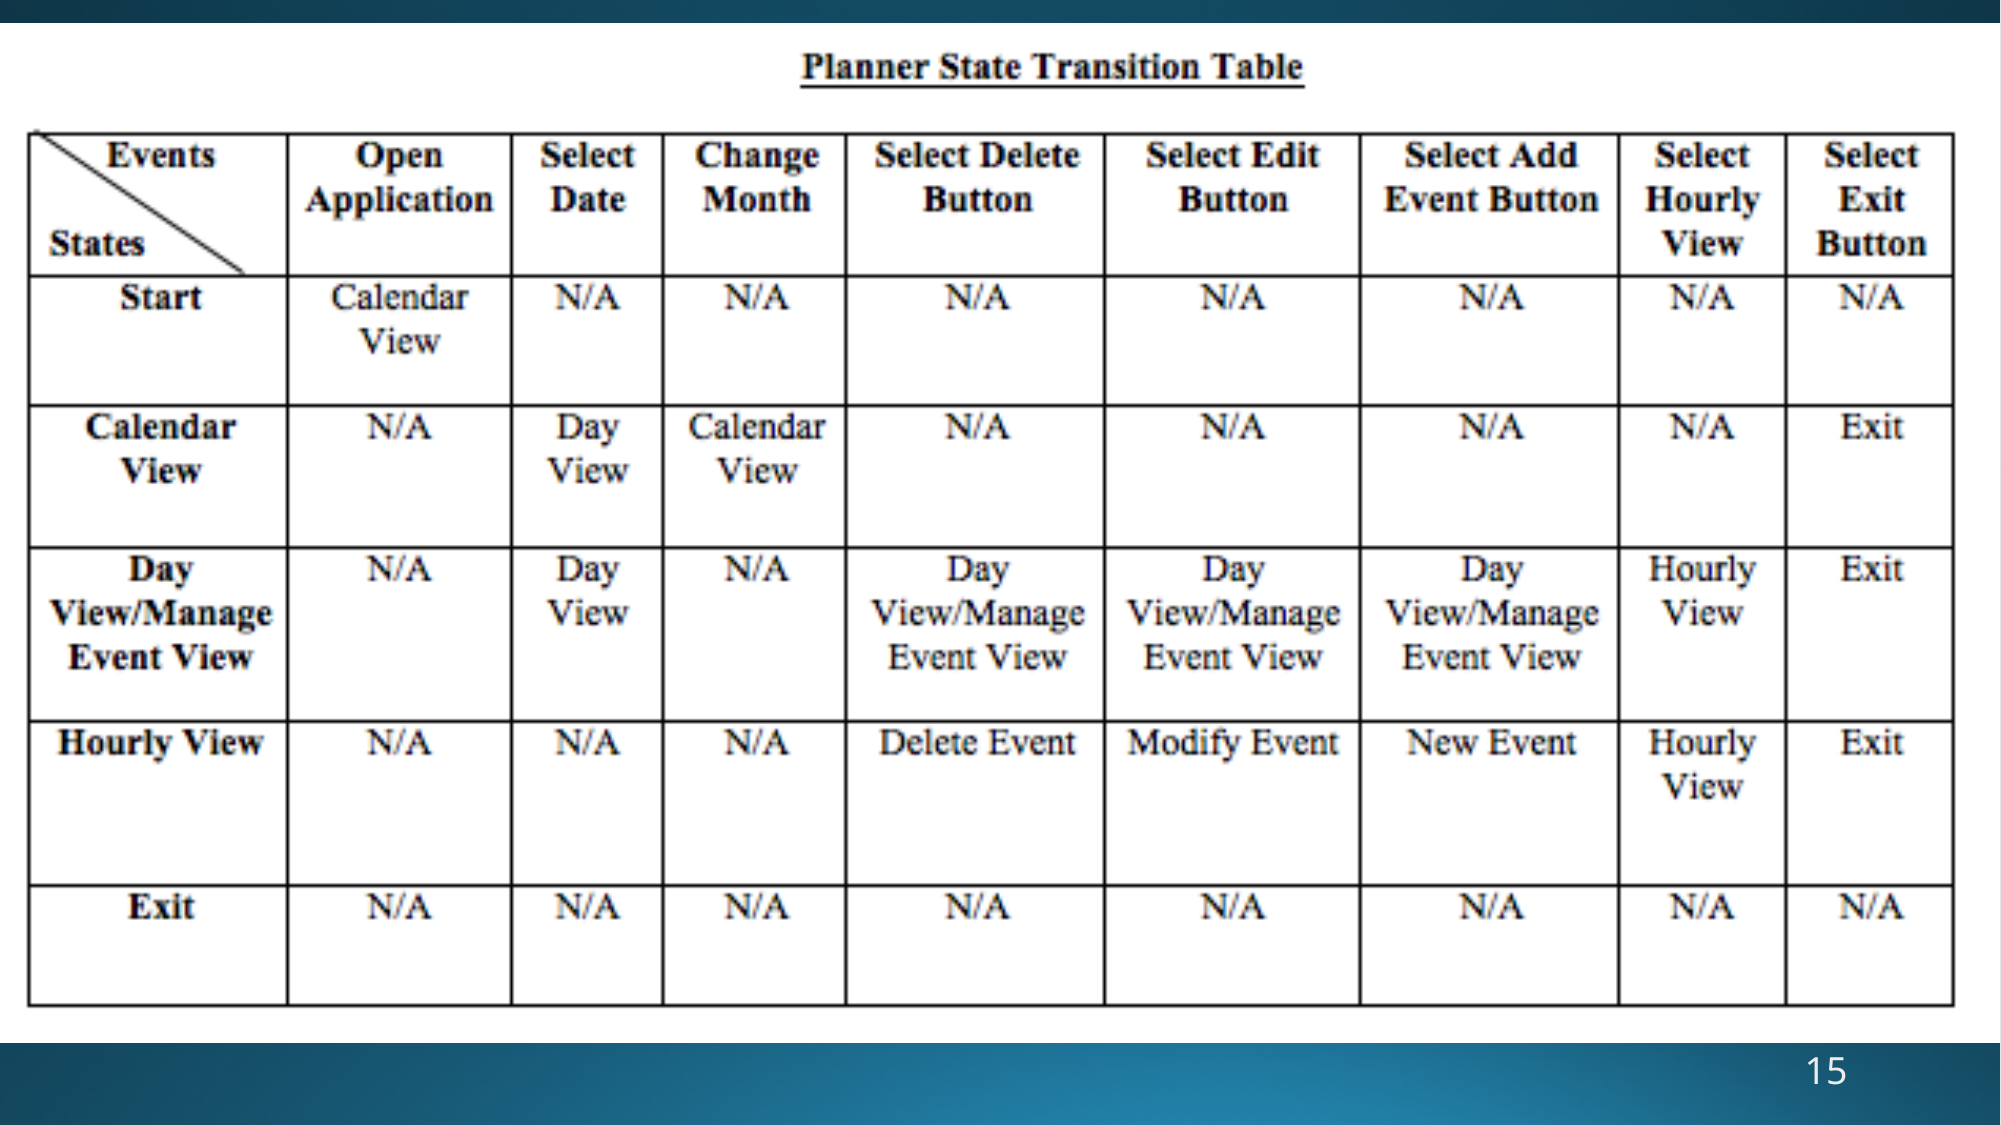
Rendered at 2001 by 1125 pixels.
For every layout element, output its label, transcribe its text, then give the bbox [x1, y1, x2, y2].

slide_number 15 [1412, 1043, 1863, 1103]
picture [0, 0, 2001, 1125]
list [0, 23, 2000, 1043]
